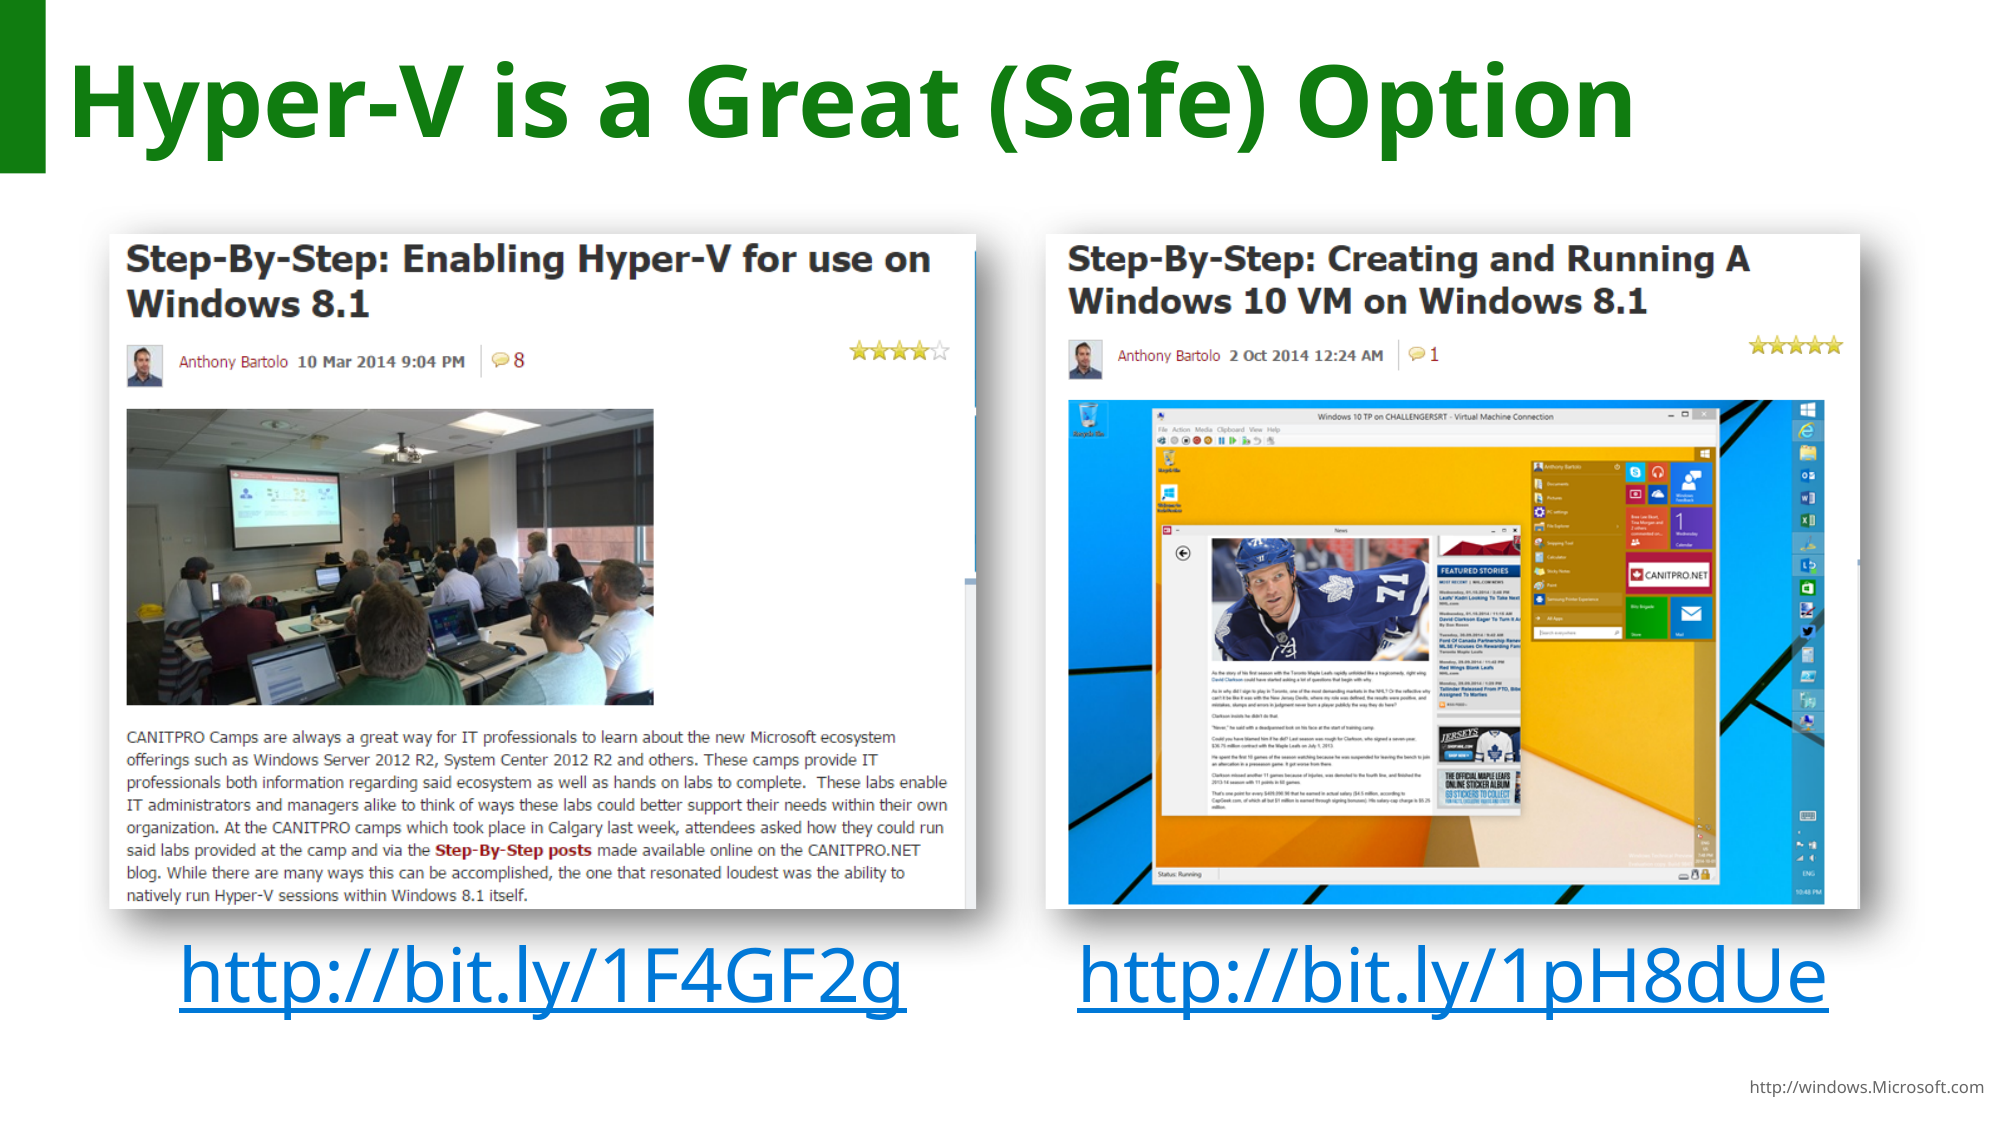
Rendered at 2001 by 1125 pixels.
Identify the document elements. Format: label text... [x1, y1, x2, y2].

picture [1045, 233, 1861, 909]
text_box http://bit.ly/1pH8dUe [1062, 919, 1844, 1037]
title Hyper-V is a Great (Safe) Option [44, 33, 1956, 195]
picture [109, 233, 977, 909]
text_box http://bit.ly/1F4GF2g [163, 919, 922, 1037]
